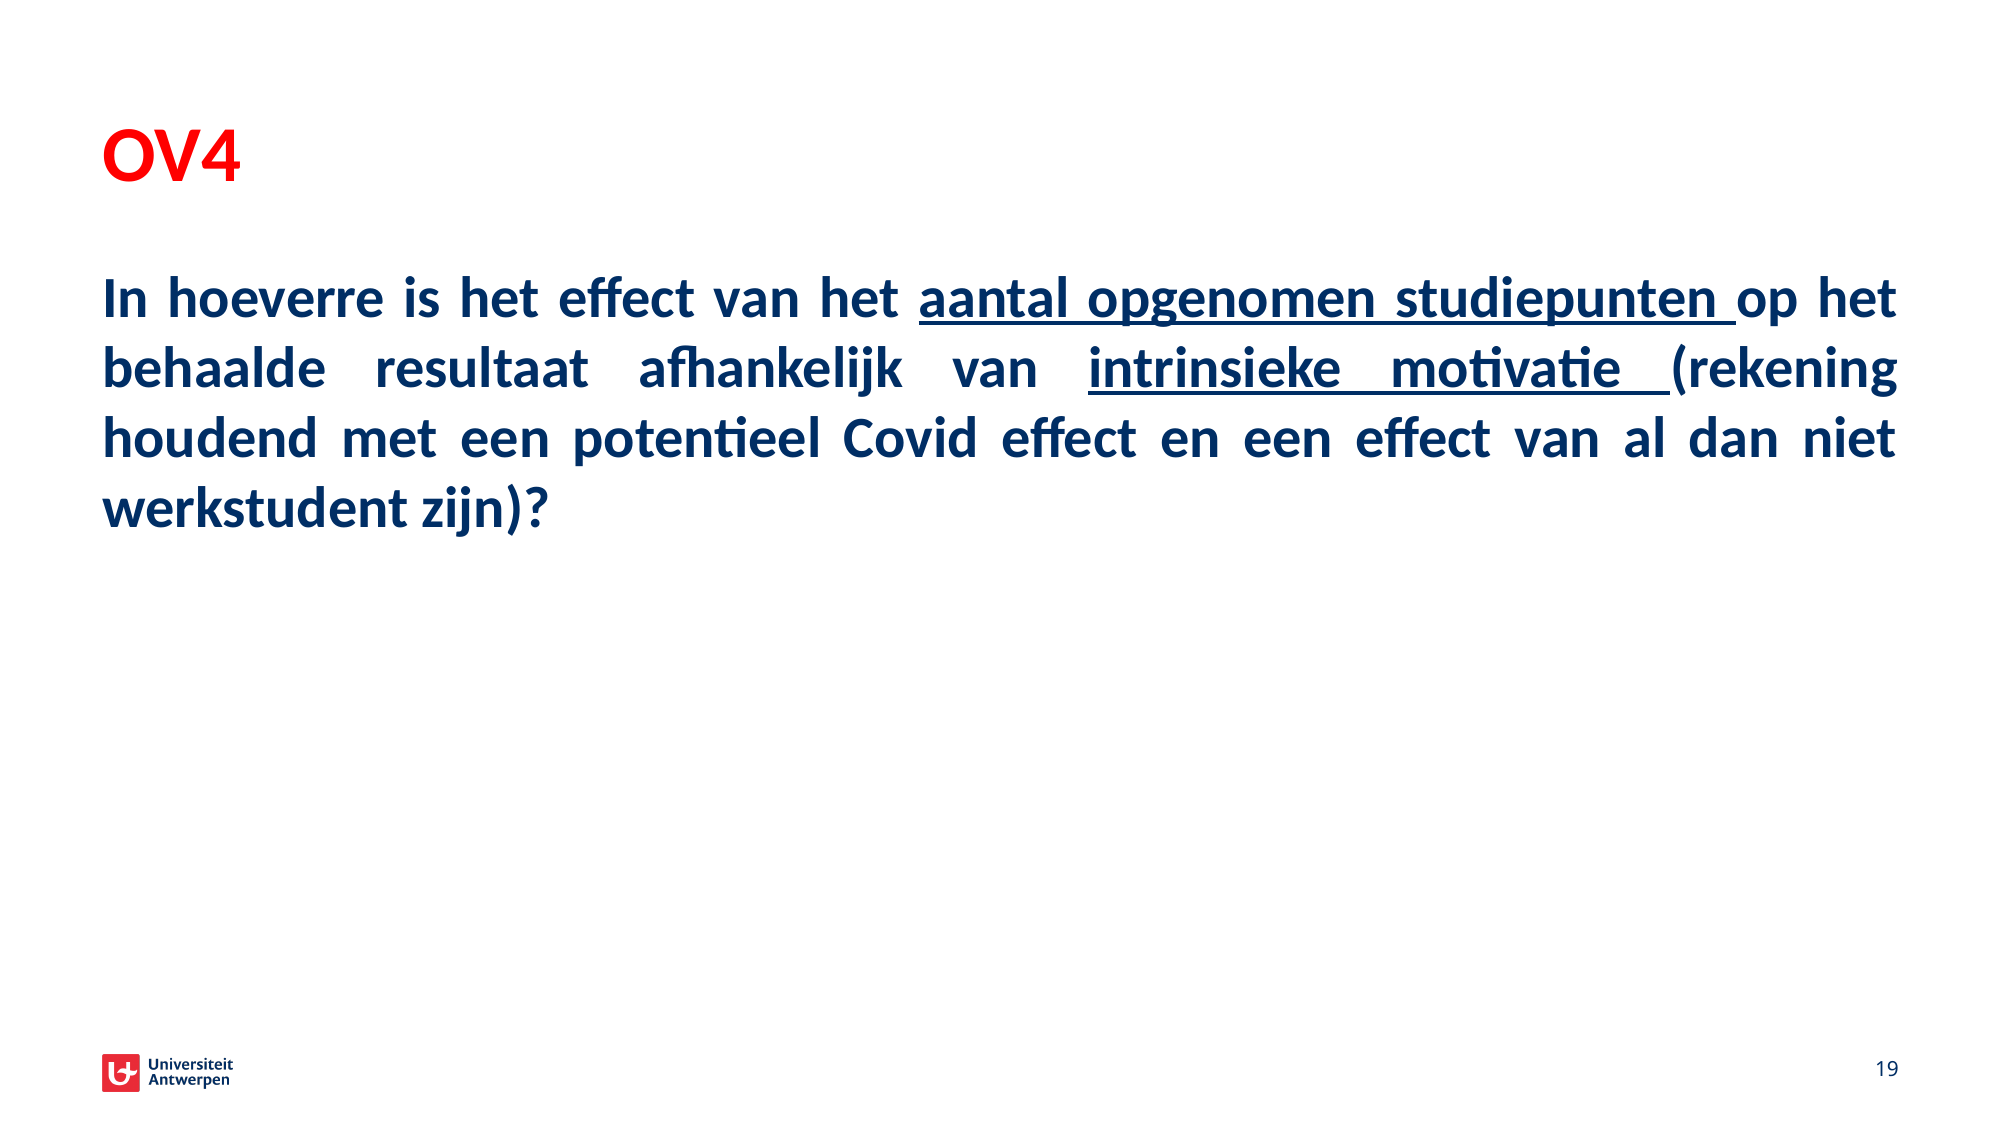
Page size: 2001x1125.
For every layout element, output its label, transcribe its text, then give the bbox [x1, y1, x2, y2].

title OV4 [102, 101, 1898, 232]
picture [102, 1054, 233, 1092]
list In hoeverre is het effect van het aantal opgenomen studiepunten op het behaalde resultaat afhankelijk van intrinsieke motivatie (rekening houdend met een potentieel Covid effect en een effect van al dan niet werkstudent zijn)? [102, 258, 1898, 1024]
slide_number 19 [1463, 1039, 1914, 1100]
